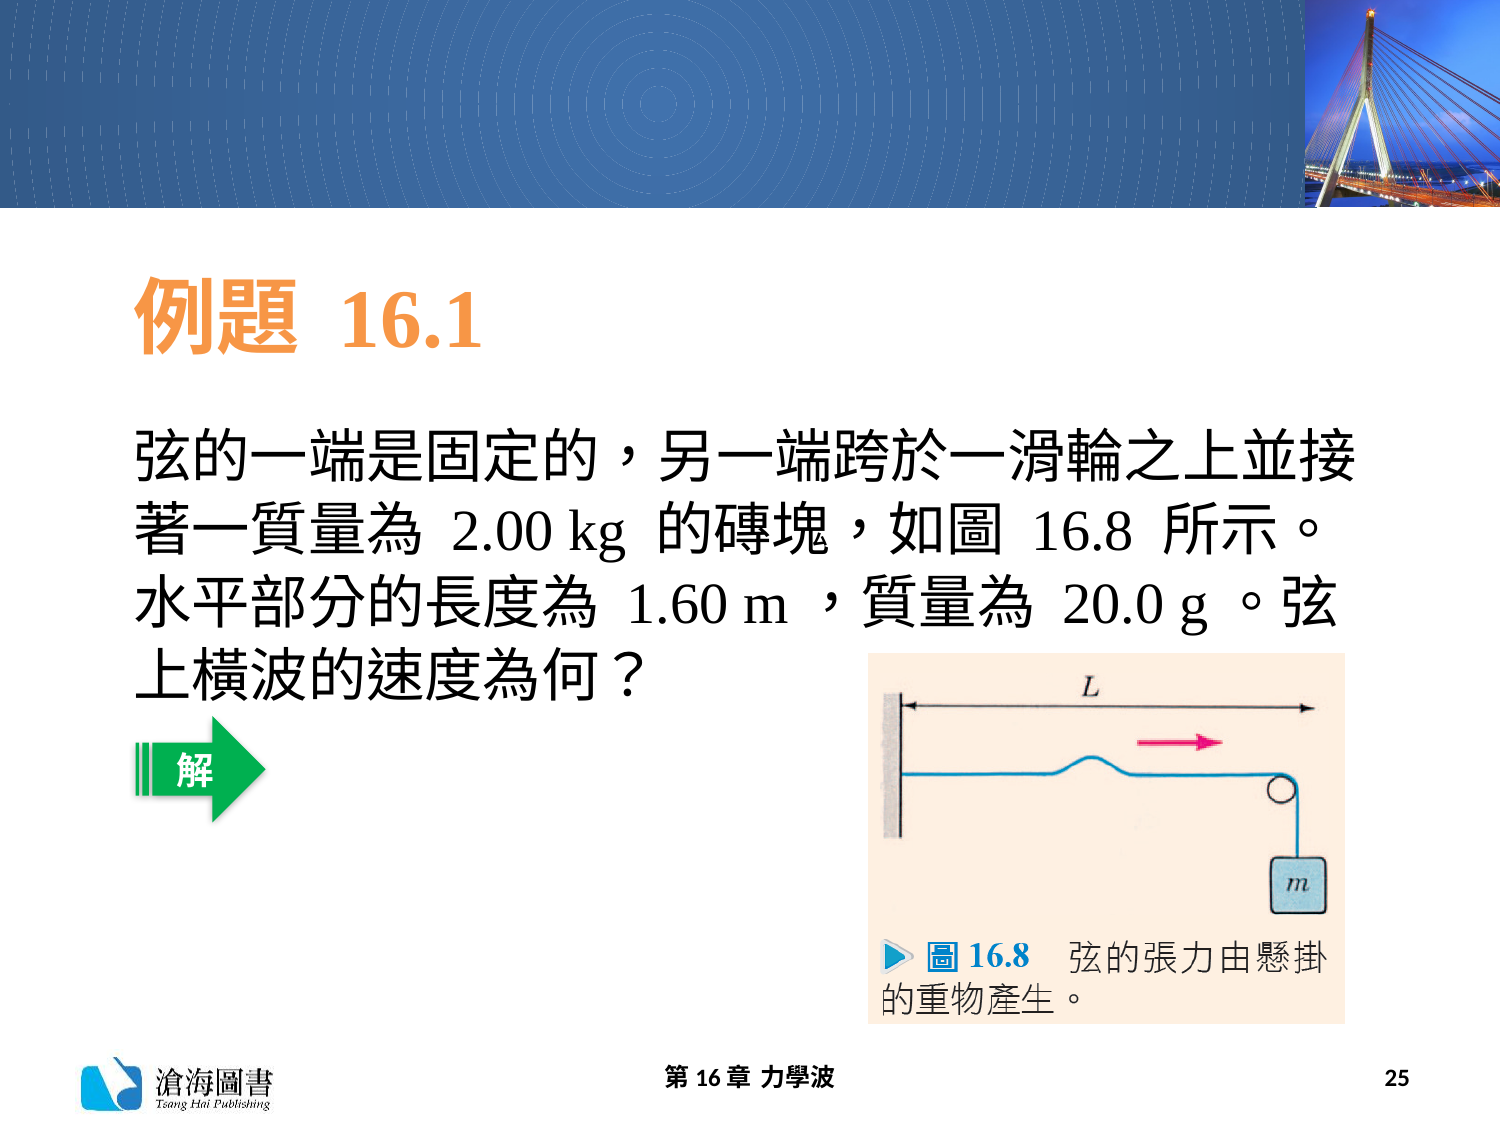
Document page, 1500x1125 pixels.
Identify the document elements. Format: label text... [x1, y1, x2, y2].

list 弦的一端是固定的，另一端跨於一滑輪之上並接著一質量為 2.00 kg 的磚塊，如圖 16.8 所示。水平部分的長度為 1.60 m，質量為 20.0 g。弦上橫波的速度為何？ [118, 408, 1394, 1024]
text_box 解 [135, 742, 140, 796]
slide_number 25 [1074, 1046, 1425, 1107]
picture [867, 653, 1345, 1024]
picture [75, 1049, 274, 1118]
footer 第16章 力學波 [512, 1046, 988, 1107]
text_box 解 [152, 715, 266, 823]
picture [1305, 0, 1500, 207]
text_box 解 [142, 742, 149, 796]
title 例題 16.1 [118, 256, 1394, 386]
